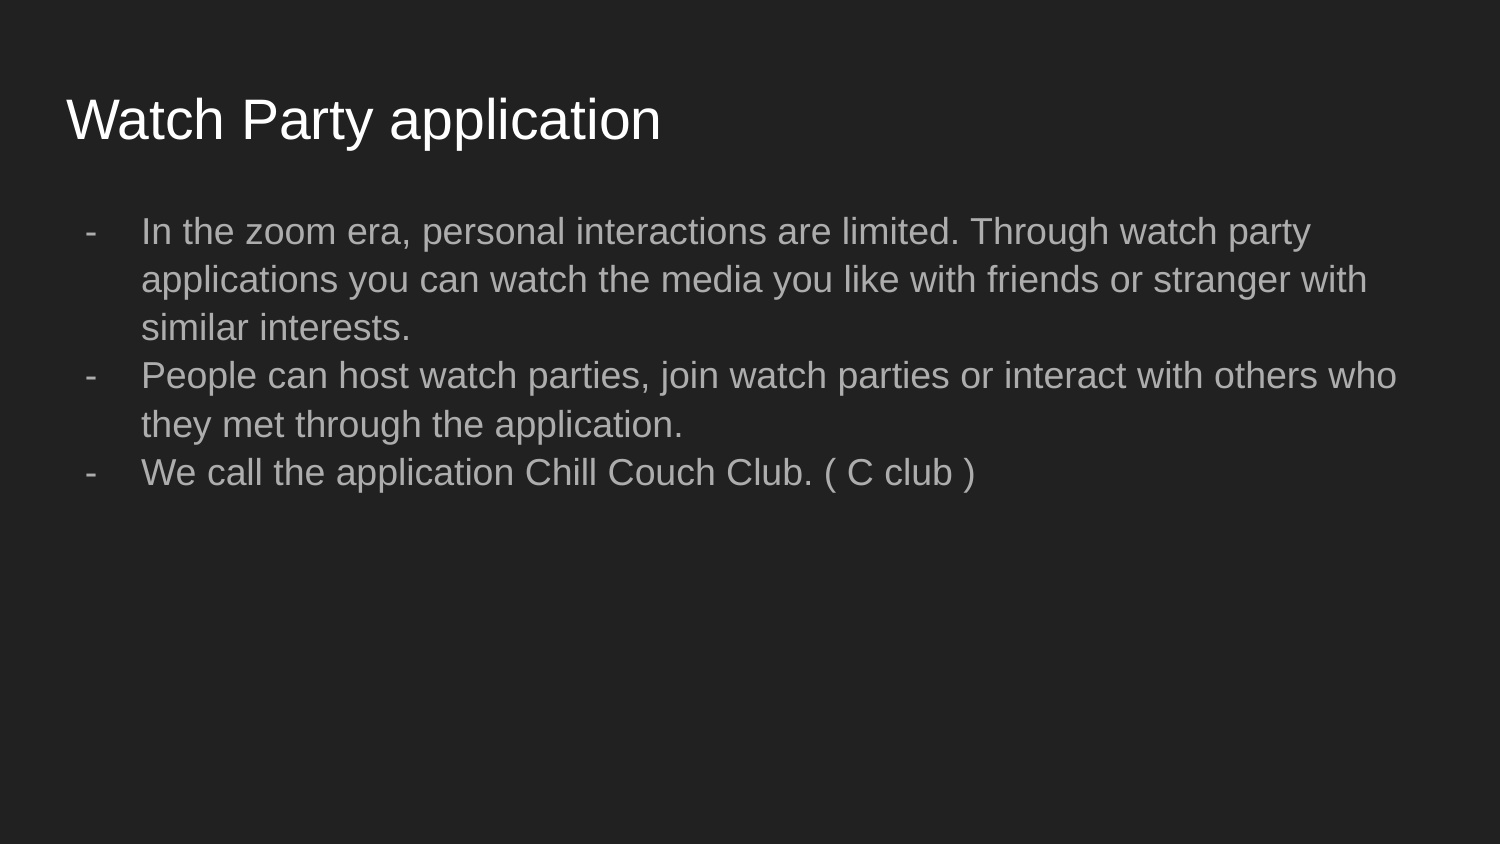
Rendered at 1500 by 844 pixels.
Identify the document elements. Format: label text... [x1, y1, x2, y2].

title Watch Party application [51, 72, 1449, 167]
list In the zoom era, personal interactions are limited. Through watch party applications you can watch the media you like with friends or stranger with similar interests. People can host watch parties, join watch parties or interact with others who they met through the application. We call the application Chill Couch Club. ( C club ) [51, 189, 1449, 750]
